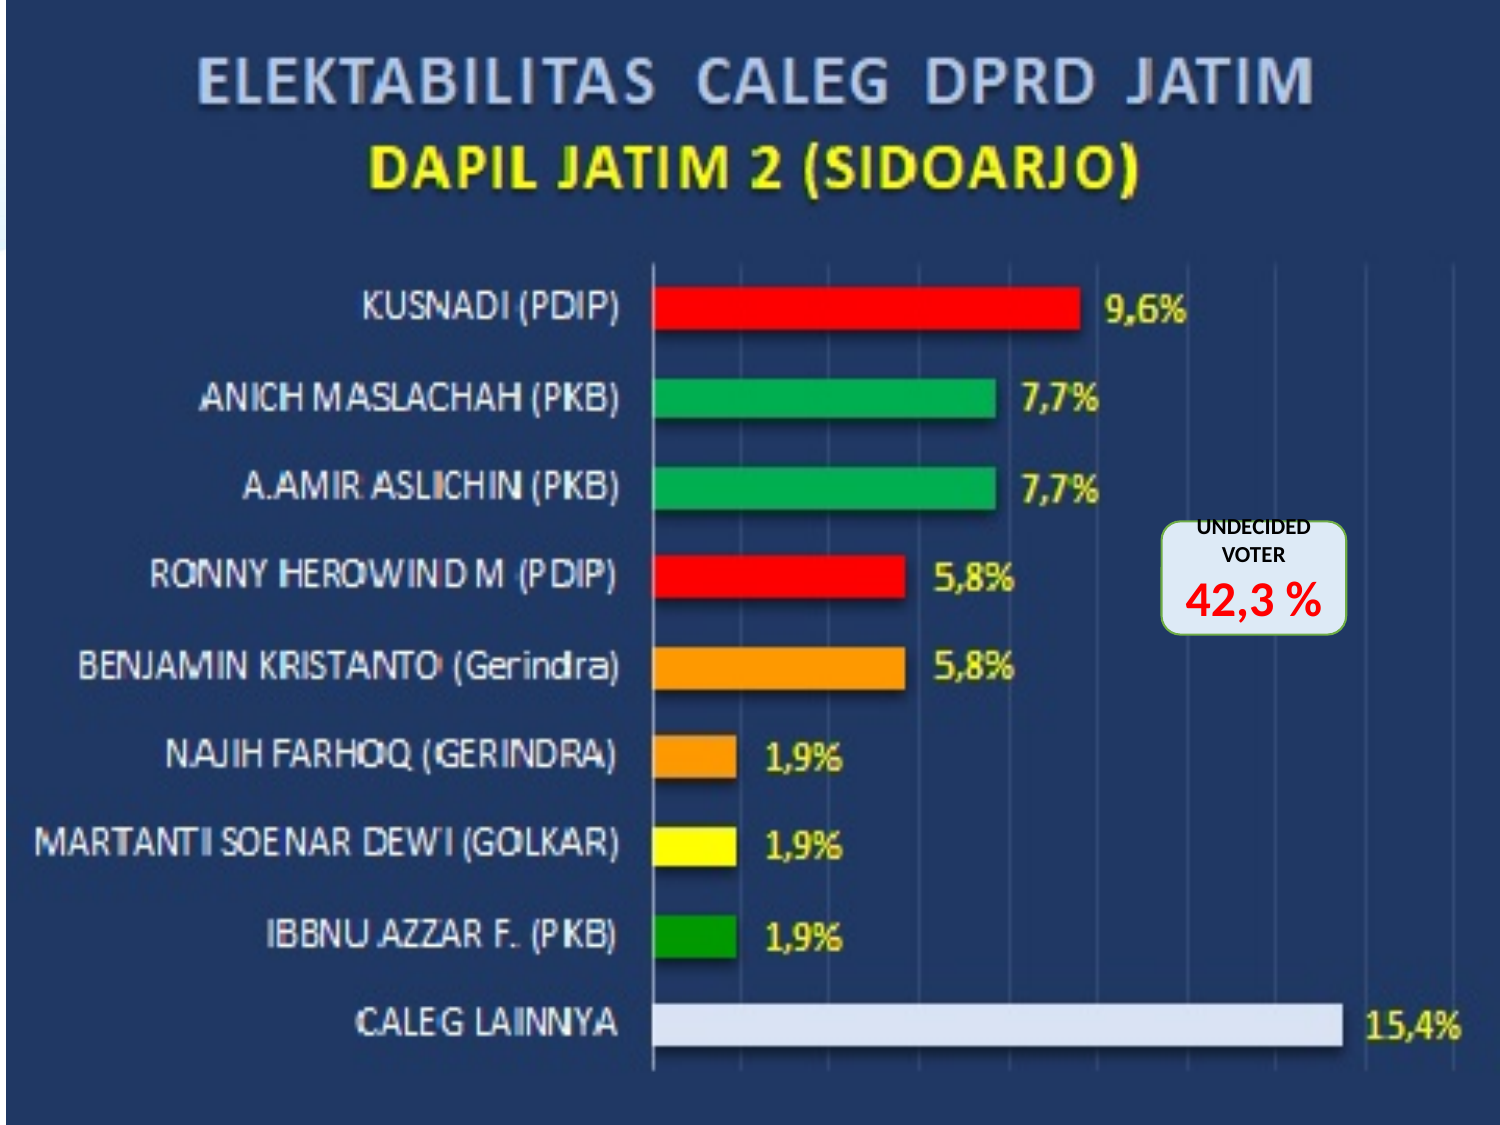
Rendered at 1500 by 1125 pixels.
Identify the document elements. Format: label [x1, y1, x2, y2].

picture [0, 0, 5, 1125]
list [5, 0, 1500, 1125]
